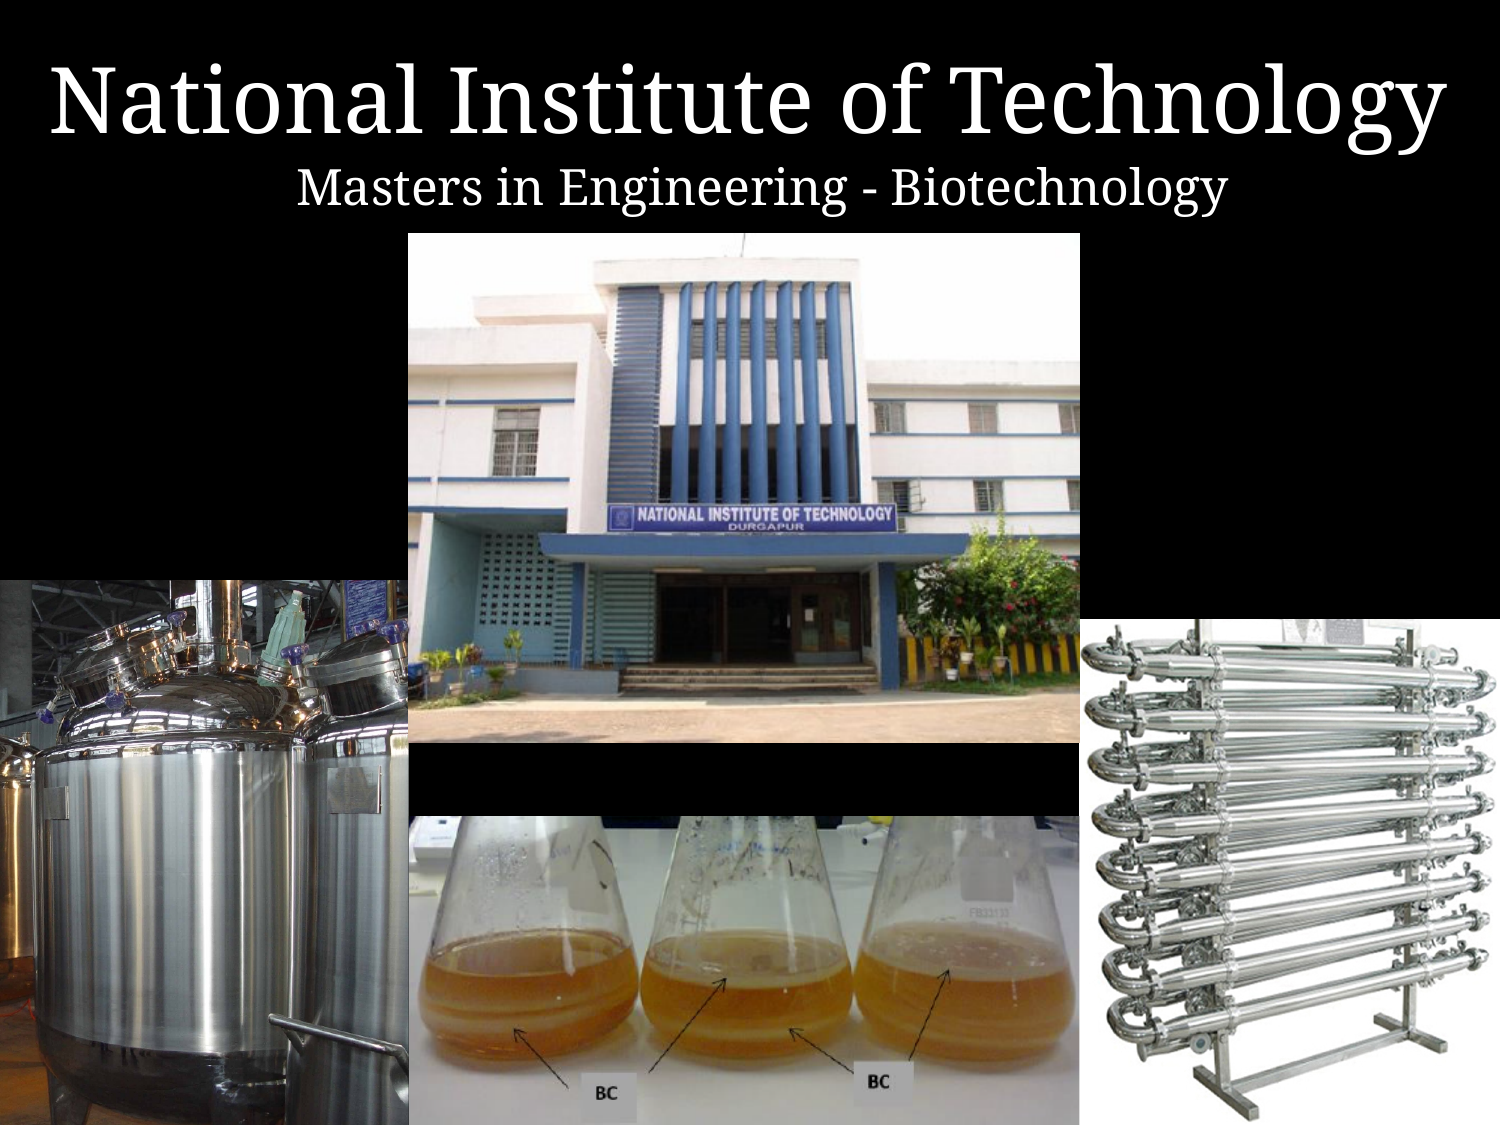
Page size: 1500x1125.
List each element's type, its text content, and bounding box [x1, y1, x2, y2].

title National Institute of Technology [22, 3, 1474, 191]
list Masters in Engineering - Biotechnology [87, 148, 1438, 234]
picture [0, 233, 1500, 1125]
